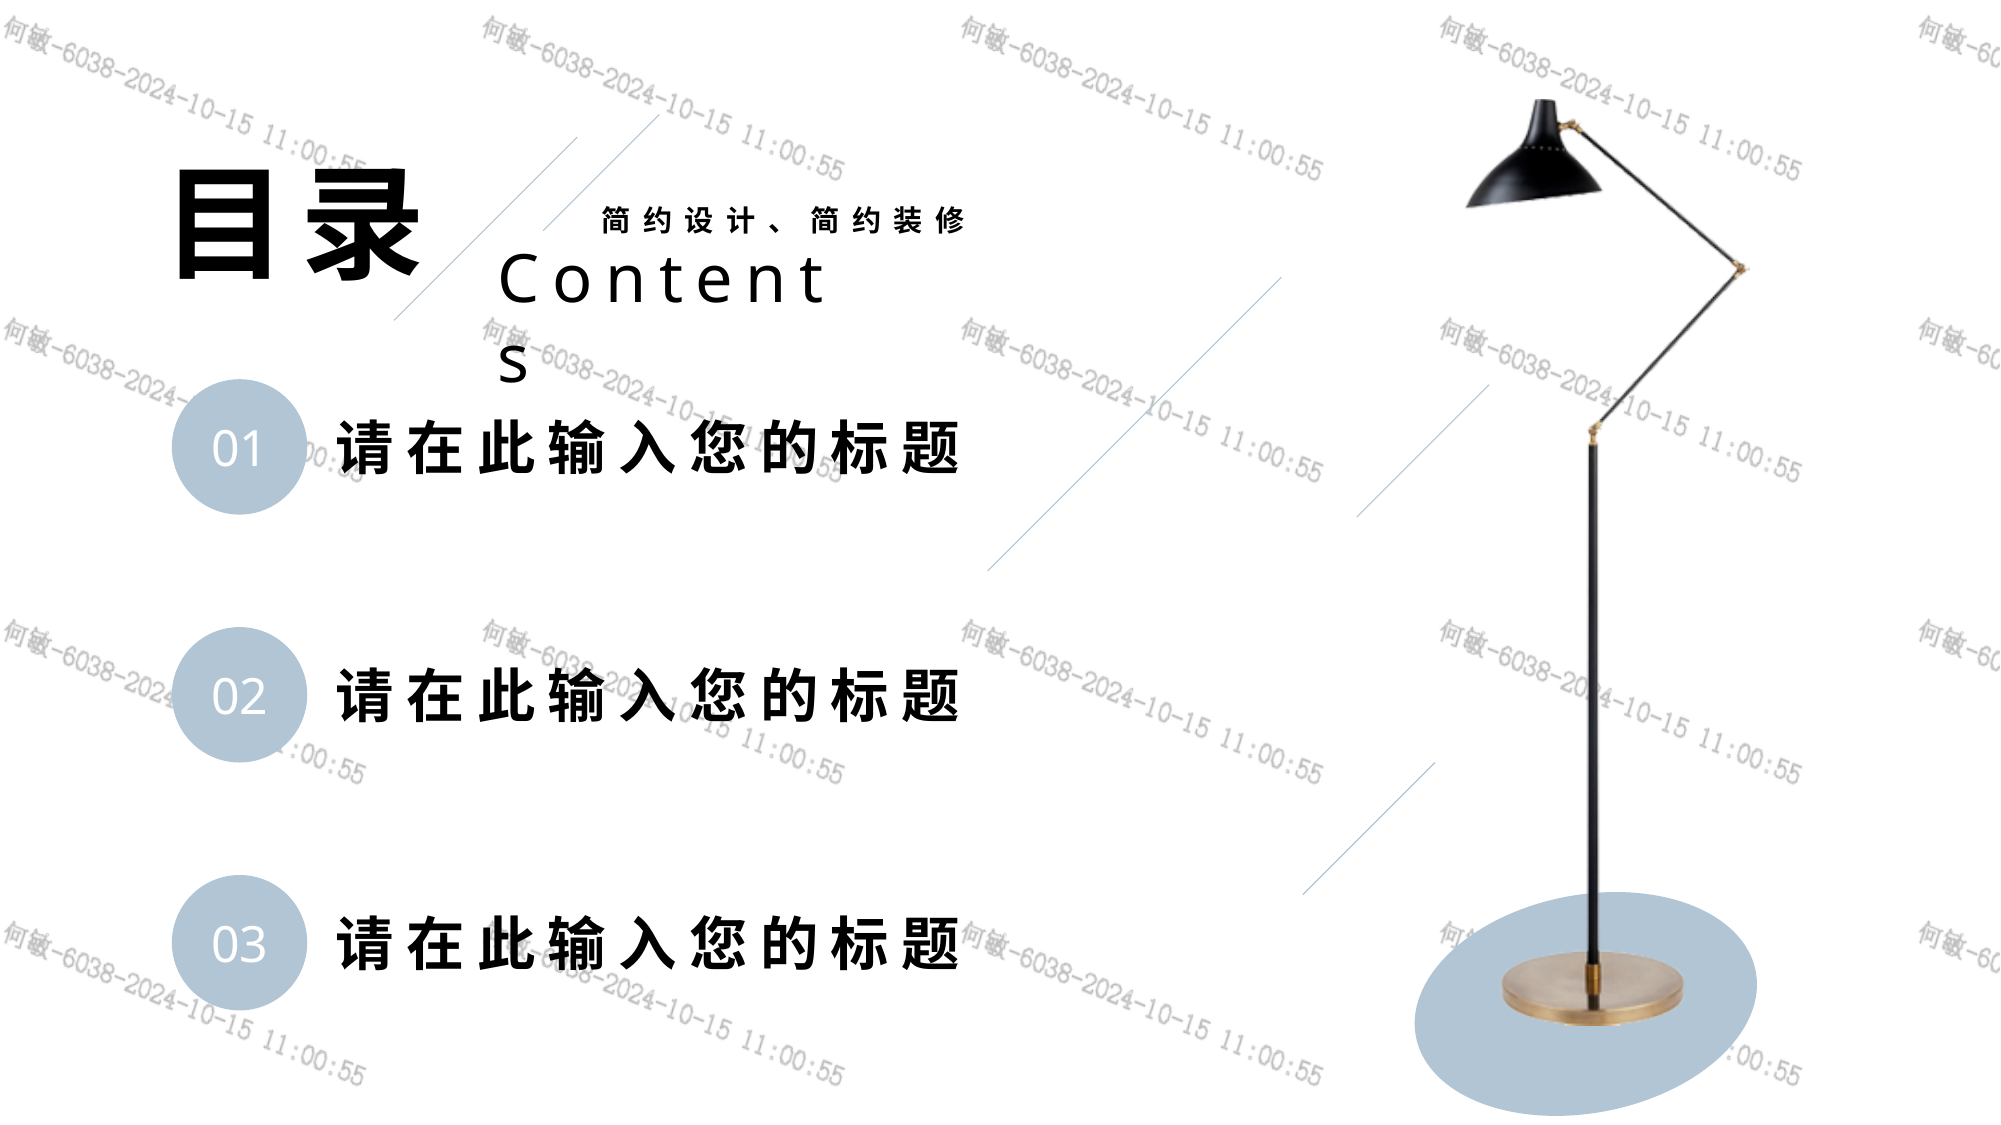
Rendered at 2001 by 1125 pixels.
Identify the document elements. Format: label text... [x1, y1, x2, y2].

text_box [987, 277, 1282, 571]
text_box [393, 136, 578, 321]
text_box 简约设计、简约装修 [586, 195, 1013, 245]
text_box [1302, 762, 1435, 895]
text_box Contents [483, 231, 879, 379]
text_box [543, 114, 660, 231]
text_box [171, 379, 987, 515]
text_box 目录 [147, 137, 393, 302]
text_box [171, 627, 1063, 763]
text_box [1750, 951, 1759, 1019]
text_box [1356, 384, 1490, 518]
picture [0, 2, 2000, 1125]
text_box [1413, 938, 1747, 1117]
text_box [171, 874, 1063, 1011]
